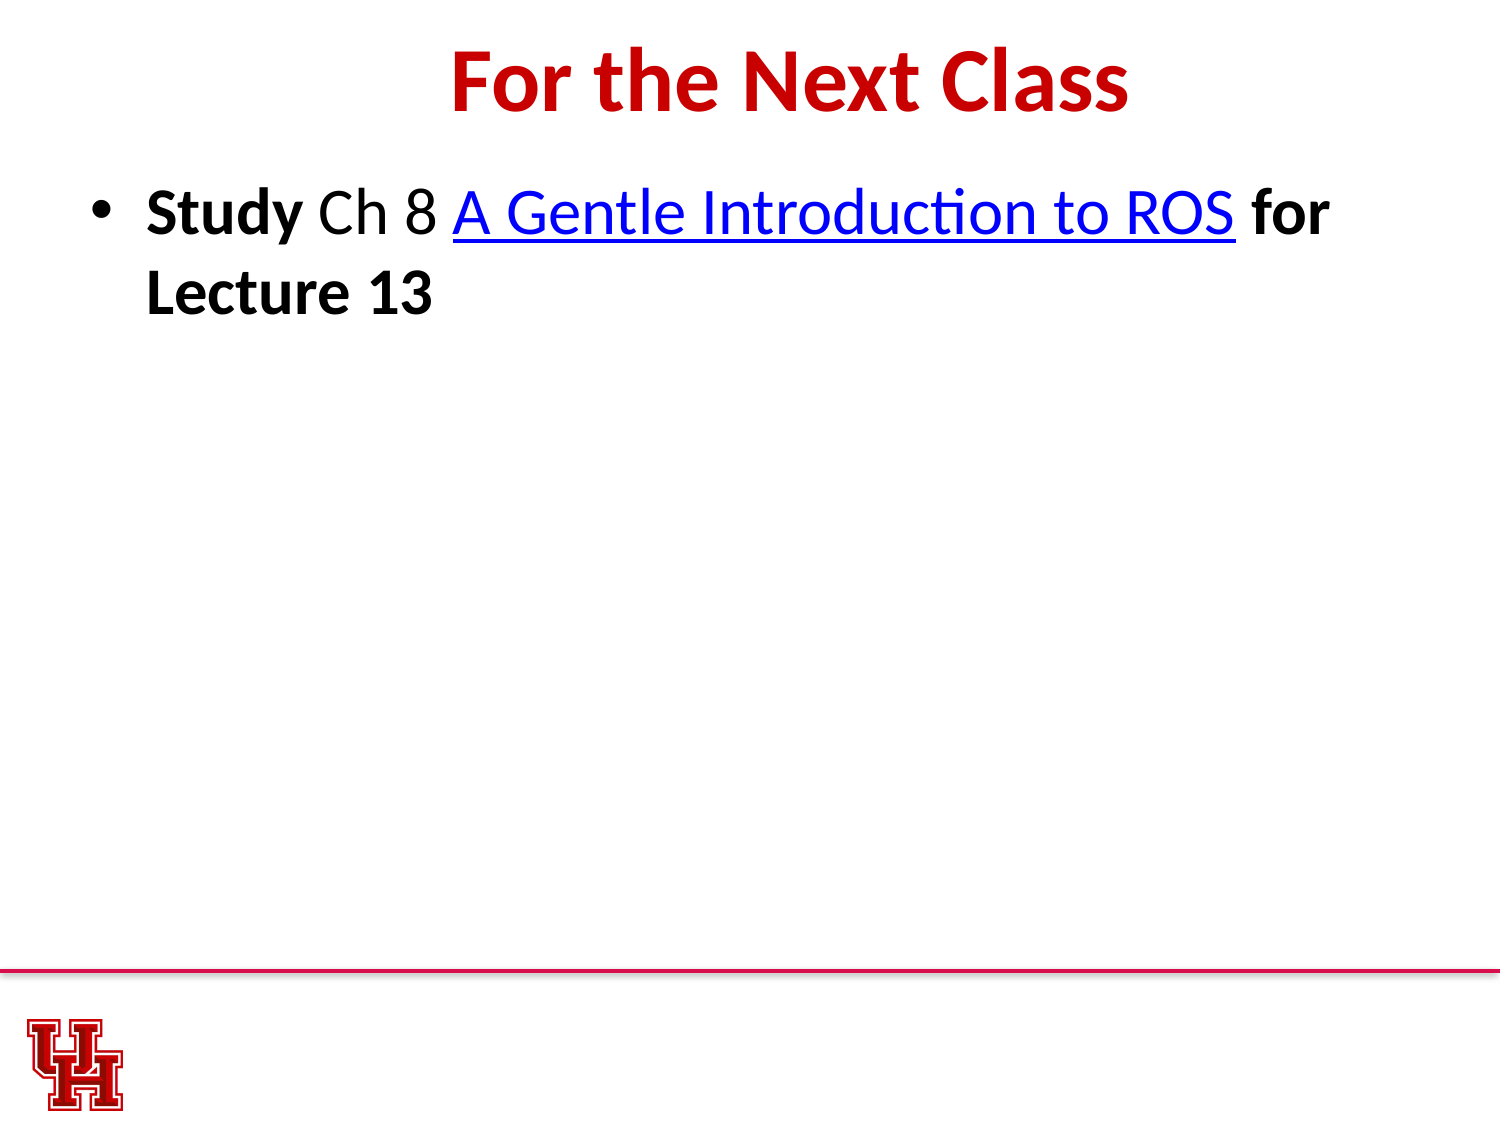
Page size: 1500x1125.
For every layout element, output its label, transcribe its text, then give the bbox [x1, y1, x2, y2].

picture [27, 1019, 123, 1111]
title For the Next Class [157, 0, 1425, 150]
list Study Ch 8 A Gentle Introduction to ROS for Lecture 13 [75, 160, 1425, 1065]
